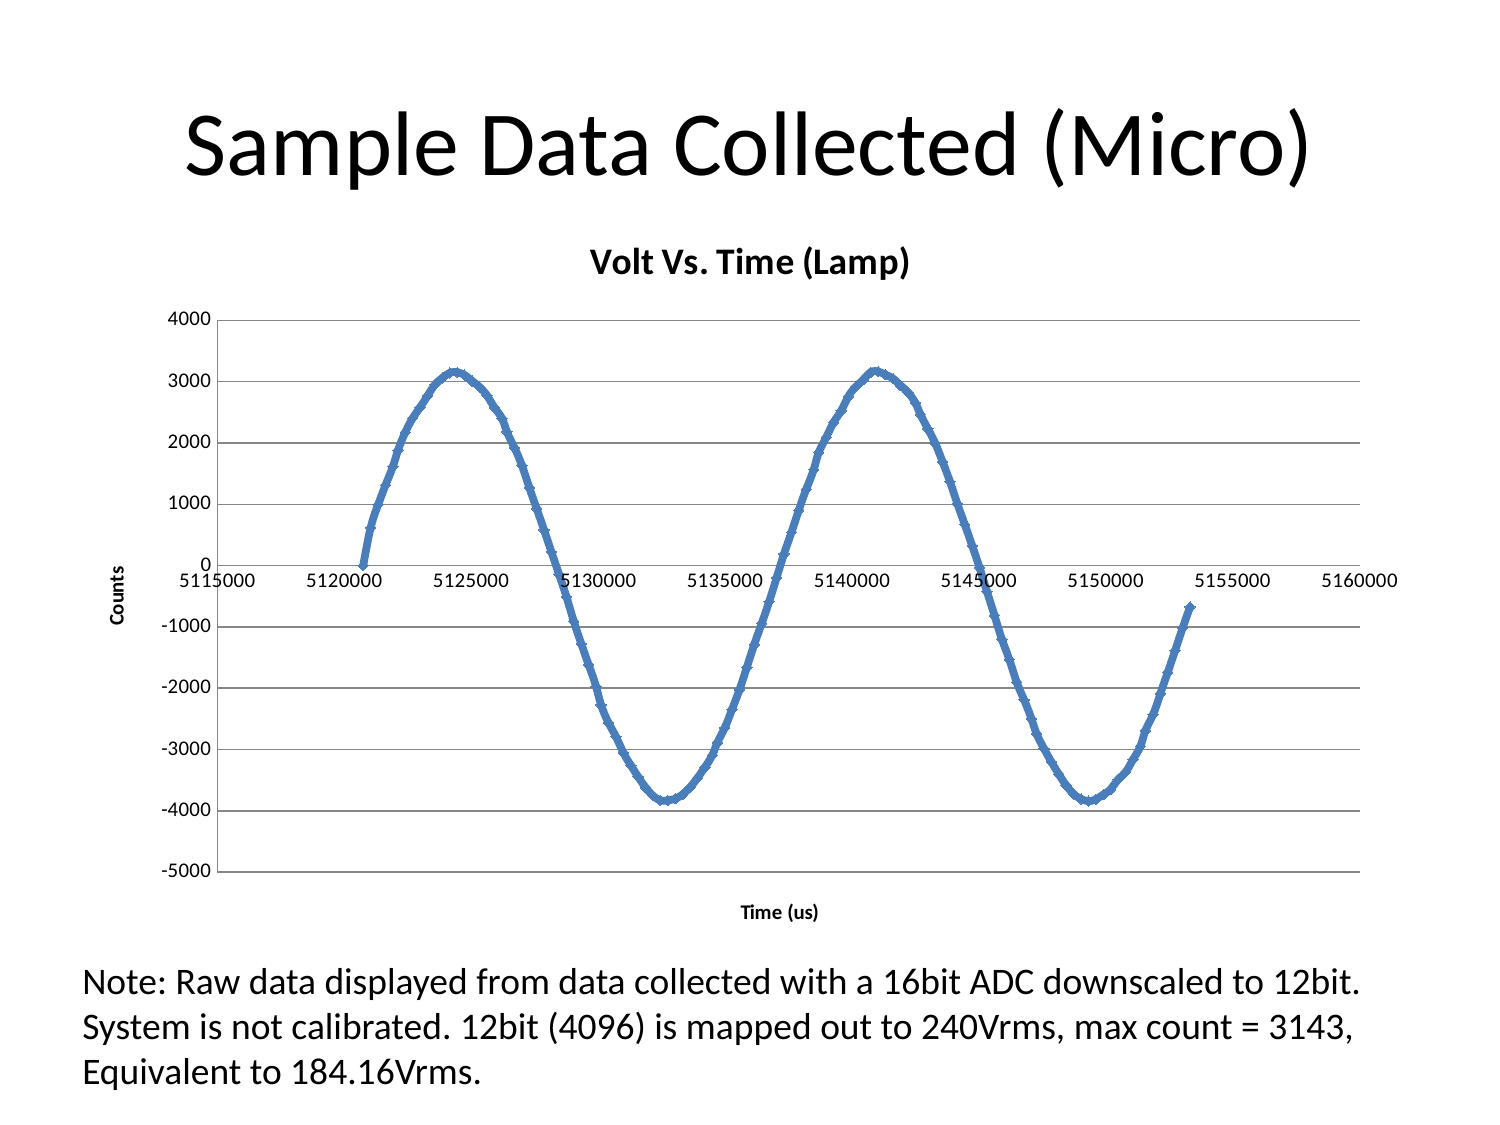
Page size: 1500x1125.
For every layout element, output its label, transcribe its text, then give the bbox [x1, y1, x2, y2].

text_box Note: Raw data displayed from data collected with a 16bit ADC downscaled to 12bit. System is not calibrated. 12bit (4096) is mapped out to 240Vrms, max count = 3143, Equivalent to 184.16Vrms. [67, 949, 1386, 1100]
title Sample Data Collected (Micro) [75, 45, 1425, 211]
chart [74, 212, 1426, 956]
